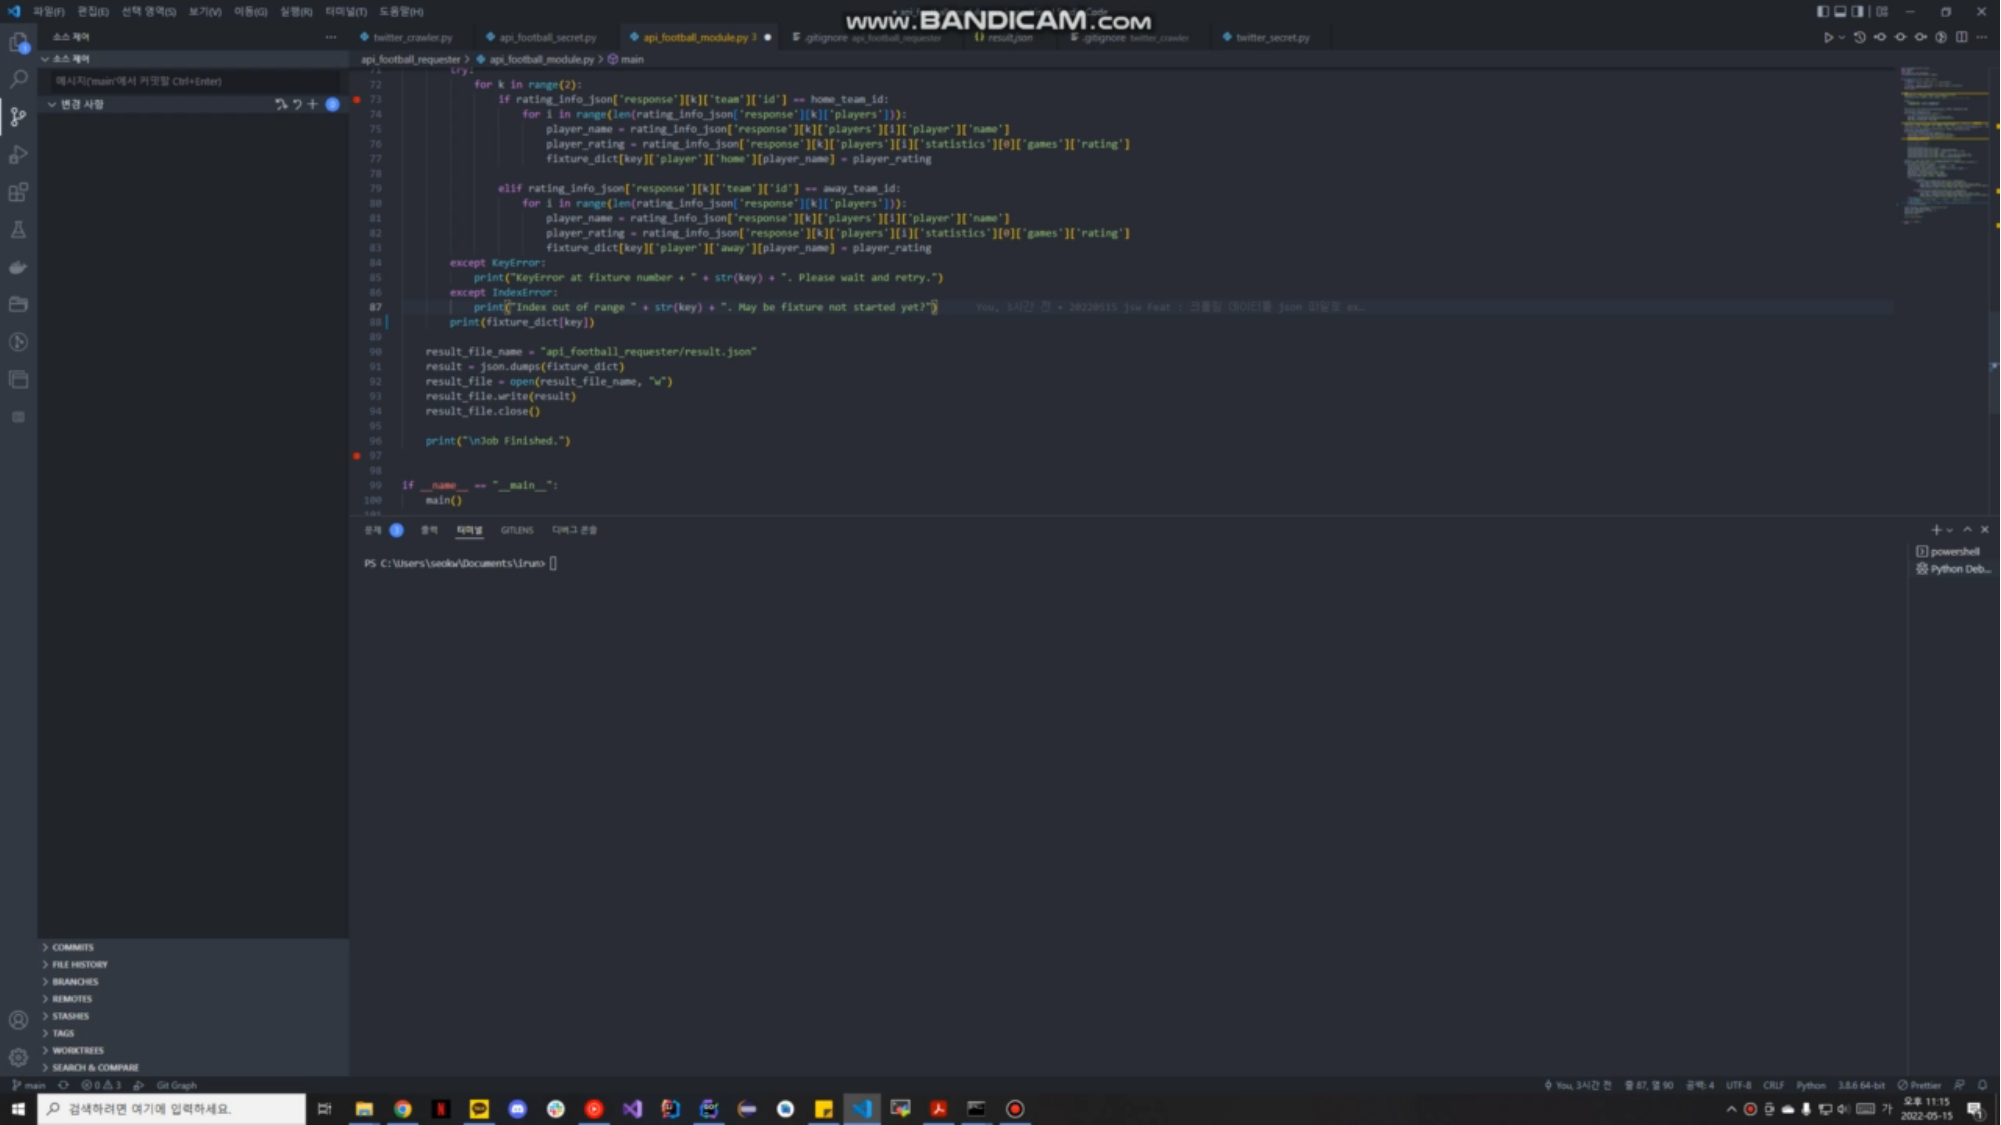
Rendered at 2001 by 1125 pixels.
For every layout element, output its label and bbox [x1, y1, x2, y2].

list [0, 0, 2000, 1125]
